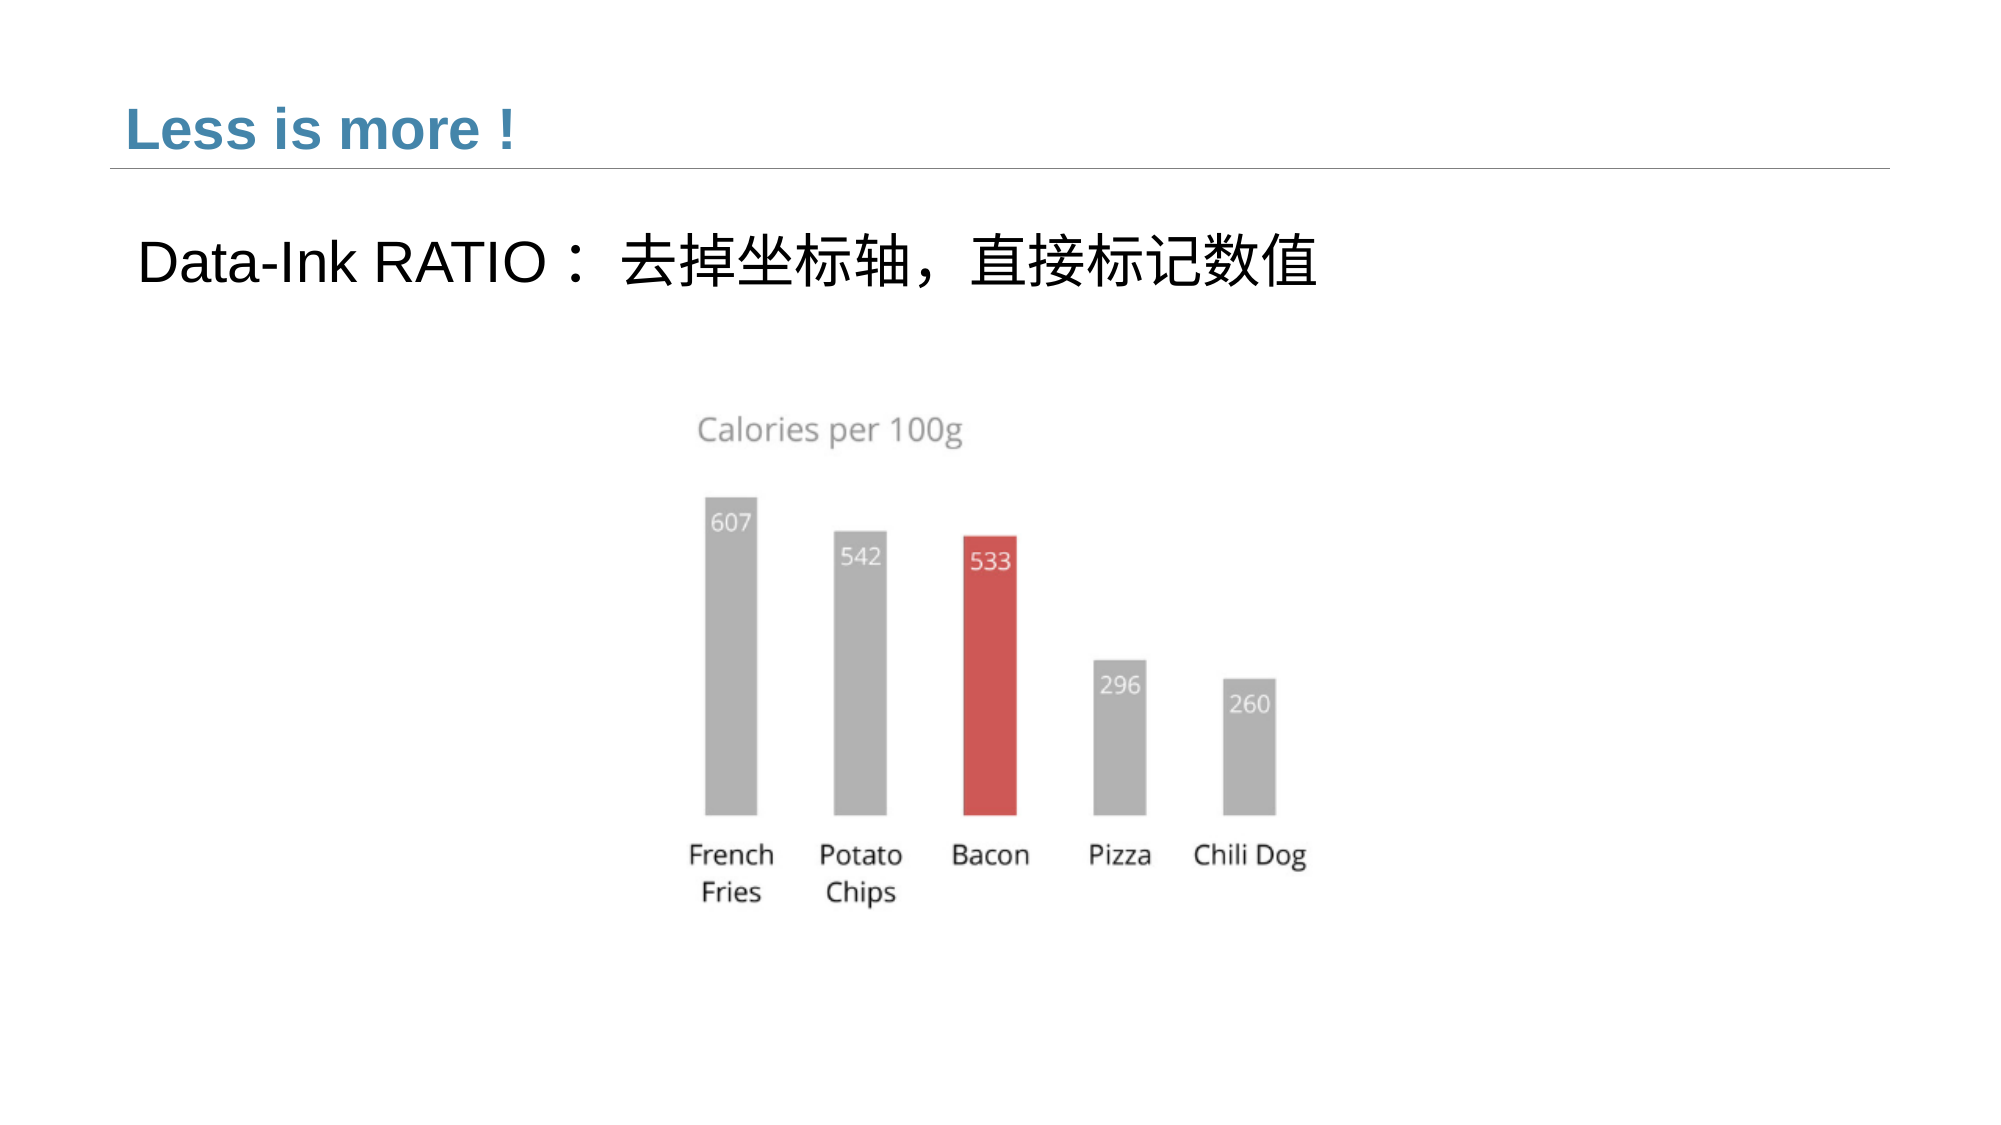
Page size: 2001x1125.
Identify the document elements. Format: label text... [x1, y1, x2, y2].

text_box Data-Ink RATIO：去掉坐标轴，直接标记数值 [126, 183, 1916, 289]
title Less is more ! [109, 0, 1890, 169]
picture [654, 374, 1388, 958]
